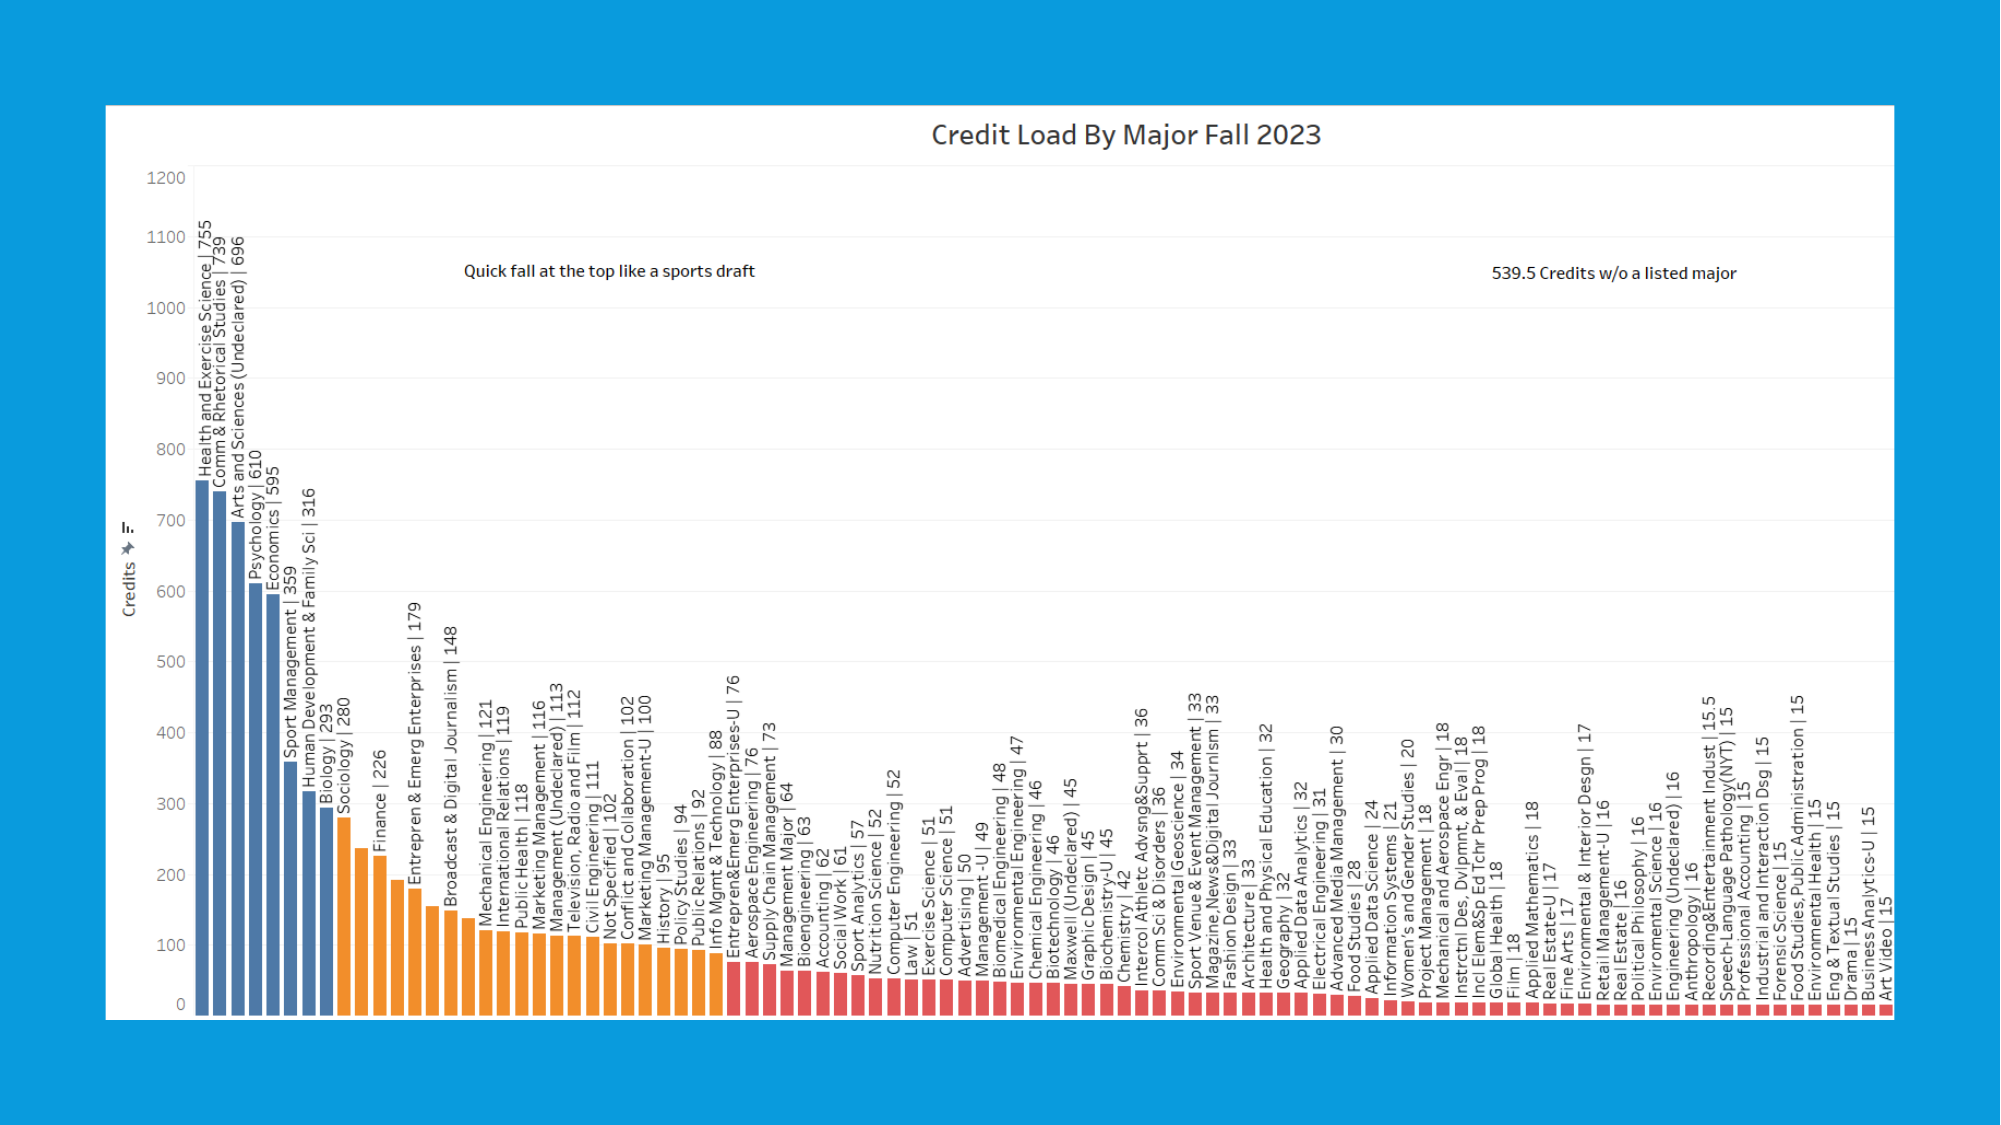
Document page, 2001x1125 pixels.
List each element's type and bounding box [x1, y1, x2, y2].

picture [106, 106, 1894, 1019]
